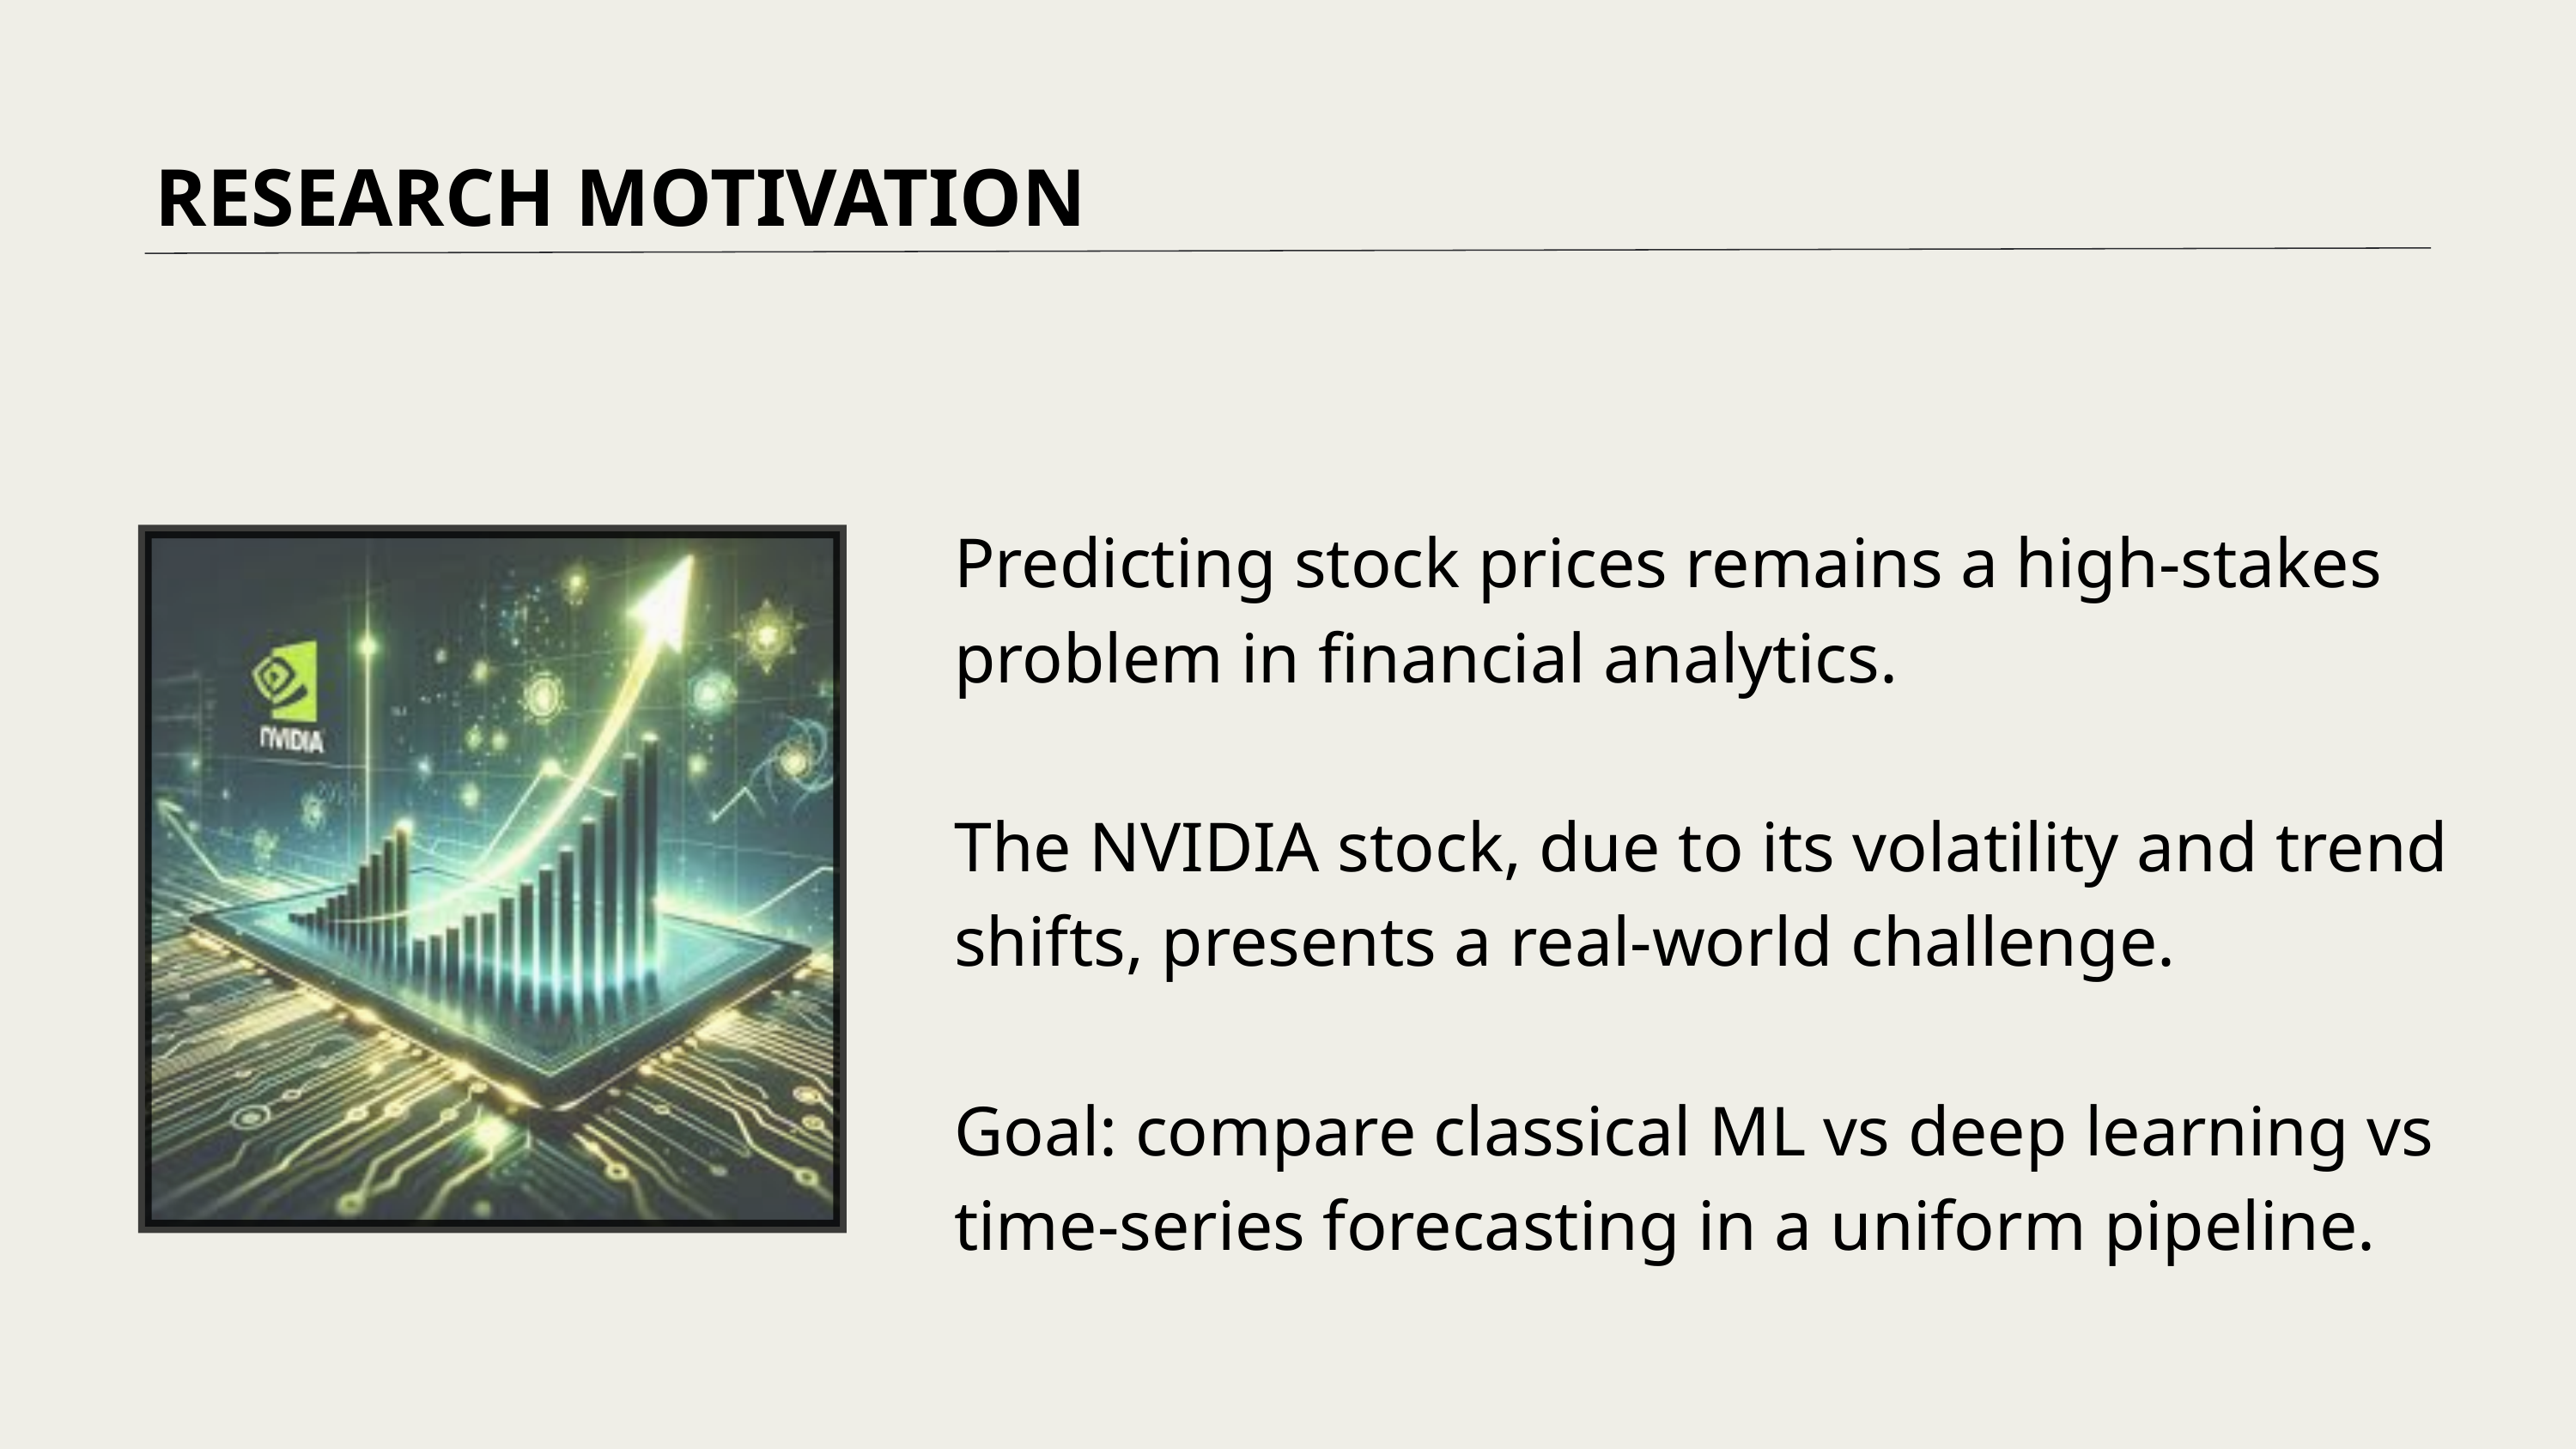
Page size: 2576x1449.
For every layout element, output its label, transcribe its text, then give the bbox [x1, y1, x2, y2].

text_box [144, 531, 841, 1227]
text_box Predicting stock prices remains a high-stakes problem in financial analytics. The NVIDIA stock, due to its volatility and trend shifts, presents a real-world challenge. Goal: compare classical ML vs deep learning vs time-series forecasting in a uniform pipeline. [954, 412, 2474, 1264]
text_box RESEARCH MOTIVATION [95, 131, 1146, 242]
